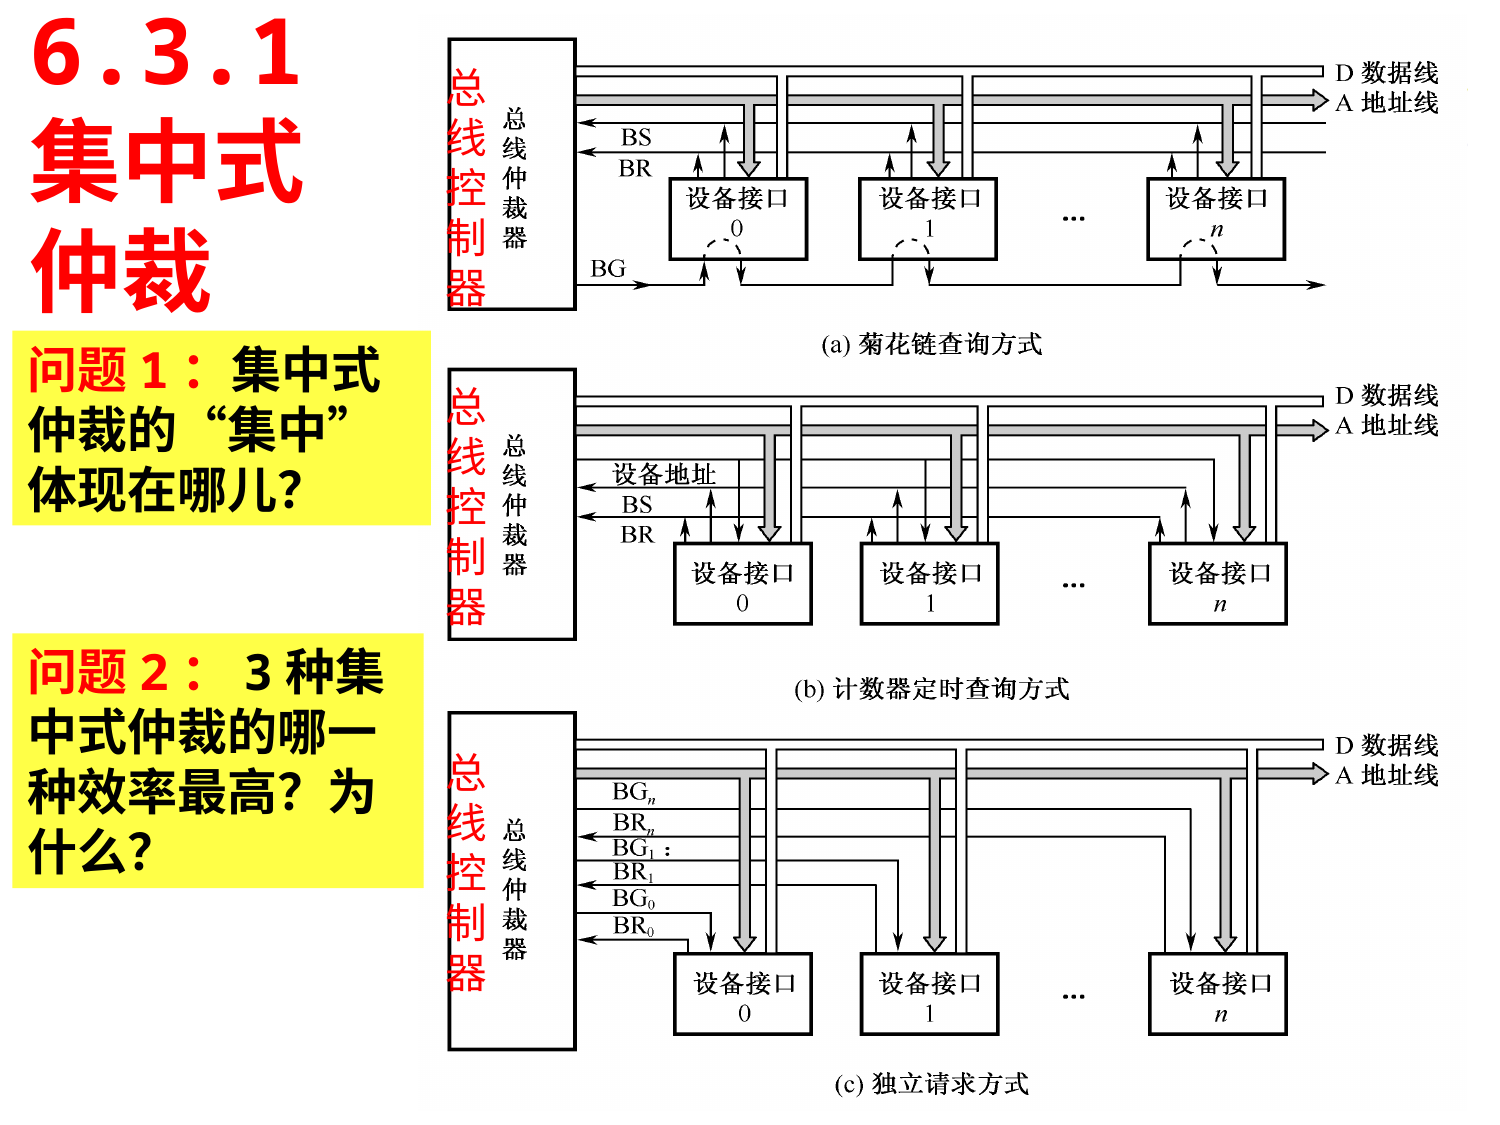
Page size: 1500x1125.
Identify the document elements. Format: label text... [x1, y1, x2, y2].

title 6.3.1 集中式 仲裁 [14, 0, 1370, 330]
text_box 问题1：集中式仲裁的“集中”体现在哪儿？ [12, 330, 413, 526]
picture [418, 13, 1467, 1111]
text_box 问题2：3种集中式仲裁的哪一种效率最高？为什么？ [12, 633, 413, 889]
